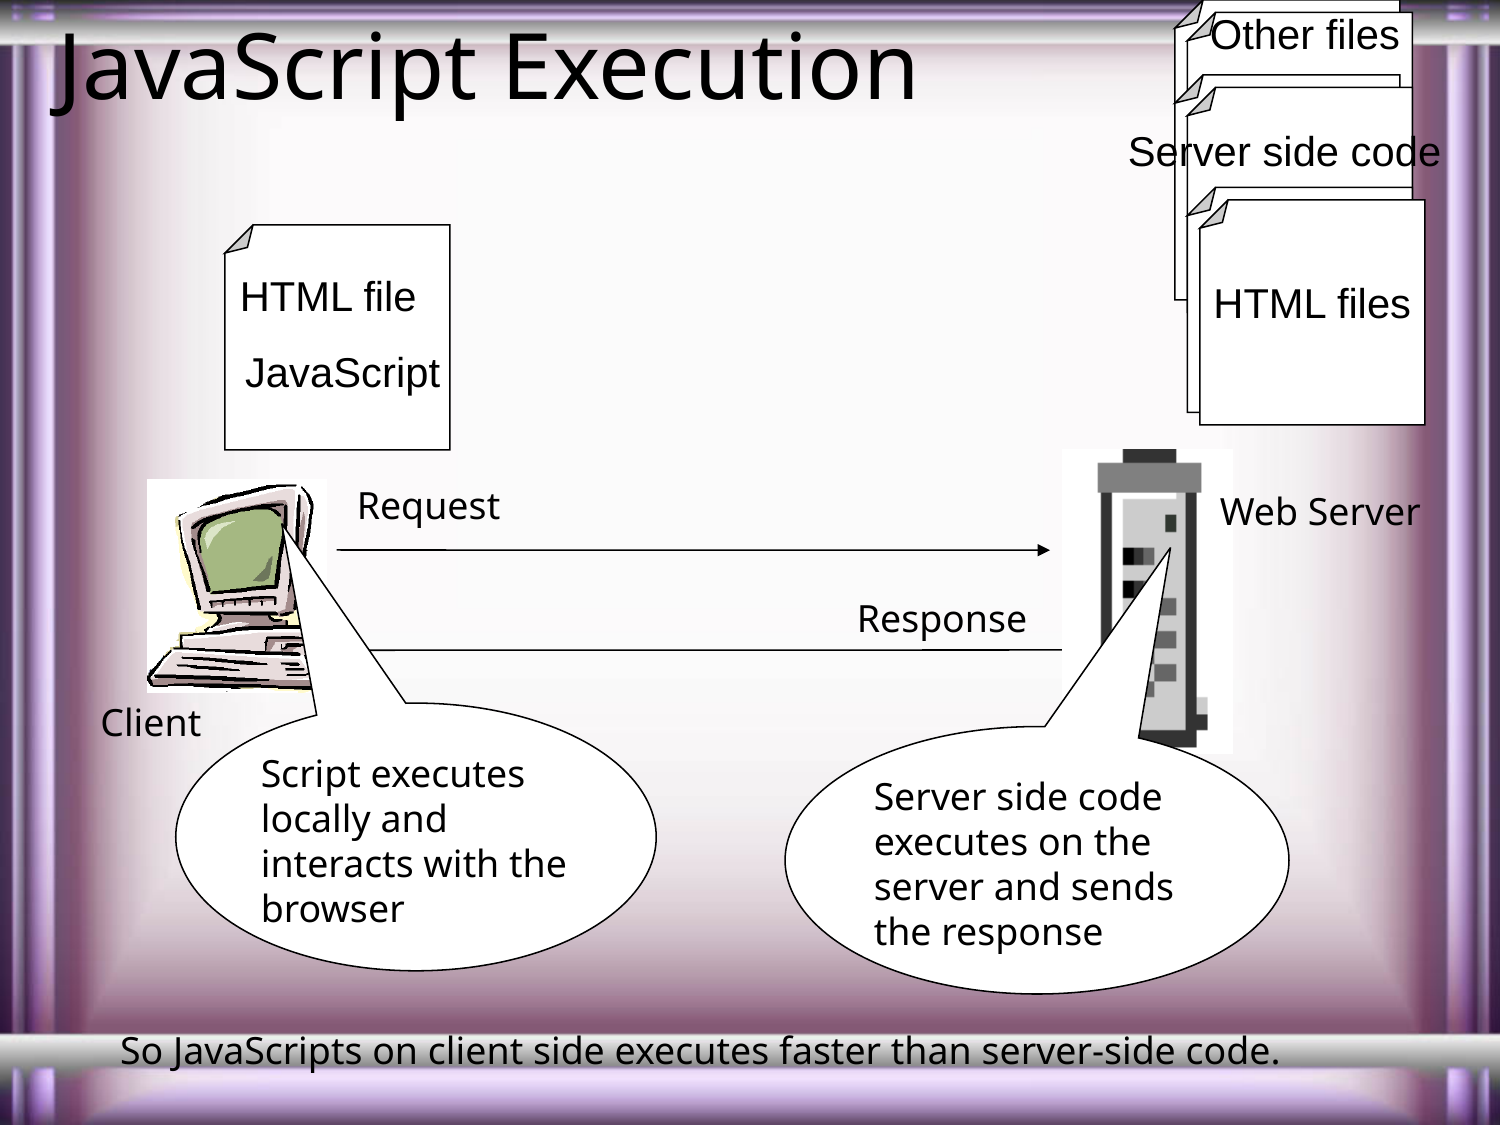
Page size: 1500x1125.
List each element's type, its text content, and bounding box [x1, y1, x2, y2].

text_box Server side code [1113, 117, 1477, 183]
text_box [1187, 87, 1413, 117]
text_box [1187, 183, 1413, 214]
text_box HTML file [224, 262, 450, 328]
text_box JavaScript Execution [43, 0, 936, 126]
text_box JavaScript [230, 338, 457, 404]
text_box Request [342, 474, 516, 536]
text_box Web Server [1237, 480, 1436, 541]
text_box Server side code executes on the server and sends the response [785, 709, 1289, 995]
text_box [147, 479, 328, 693]
text_box [224, 328, 450, 450]
text_box [1174, 183, 1187, 300]
text_box Response [842, 587, 1043, 648]
text_box [1174, 8, 1195, 102]
text_box Script executes locally and interacts with the browser [175, 596, 657, 971]
text_box HTML files [1199, 199, 1425, 425]
text_box [1187, 33, 1413, 89]
text_box Other files [1195, 0, 1418, 66]
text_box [1062, 449, 1233, 754]
text_box Client [85, 691, 217, 752]
text_box [224, 224, 450, 262]
text_box So JavaScripts on client side executes faster than server-side code. [105, 1018, 1430, 1080]
text_box [1187, 187, 1413, 413]
picture [0, 0, 1500, 1125]
text_box [337, 544, 1051, 557]
text_box [1174, 74, 1400, 117]
